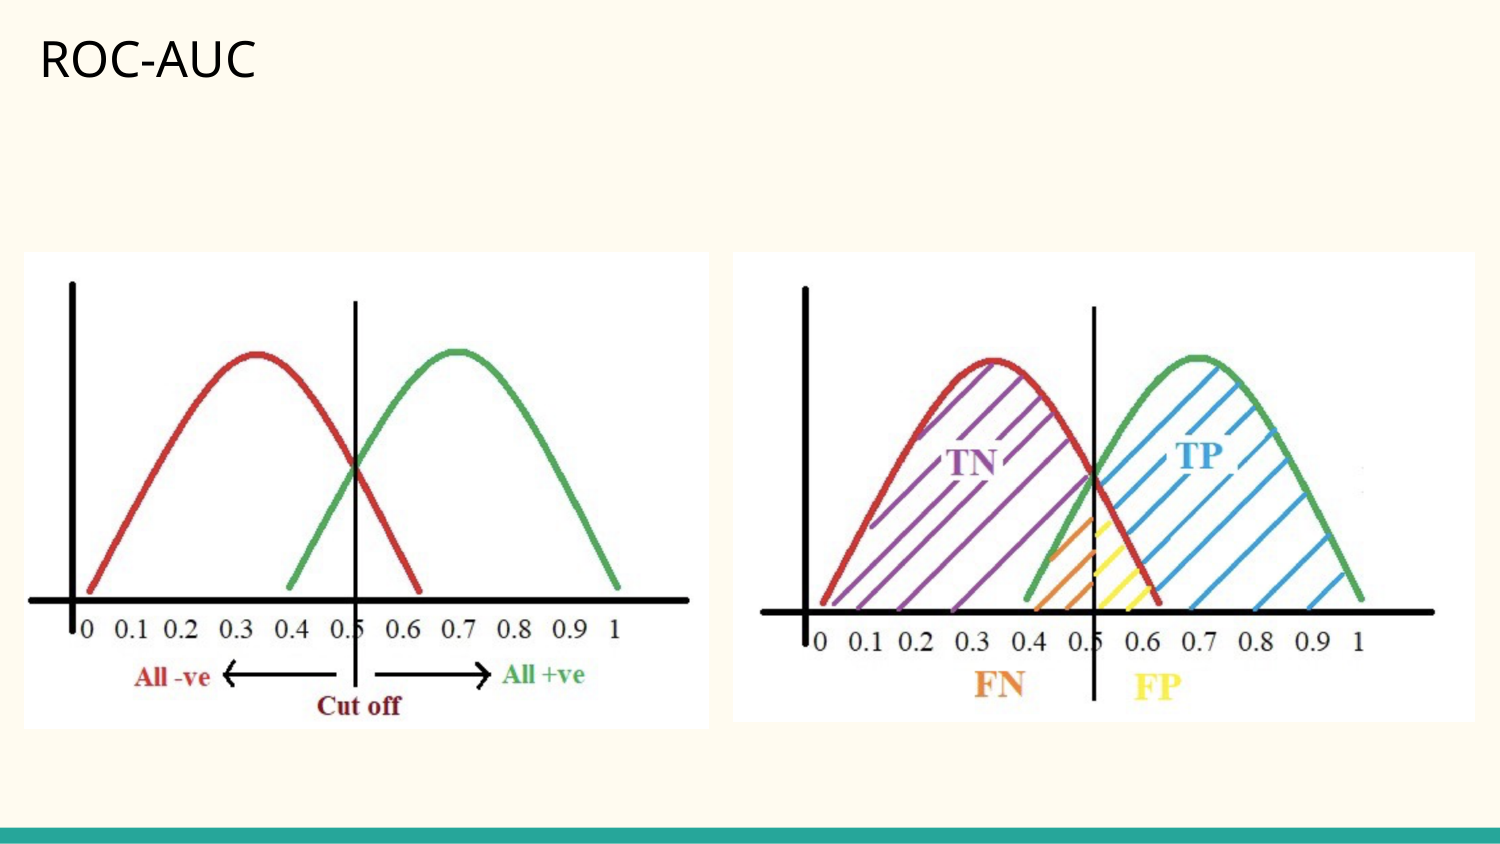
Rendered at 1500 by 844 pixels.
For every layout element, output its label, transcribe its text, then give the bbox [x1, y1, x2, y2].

picture [24, 251, 709, 729]
picture [732, 251, 1476, 722]
title ROC-AUC [24, 12, 1423, 114]
